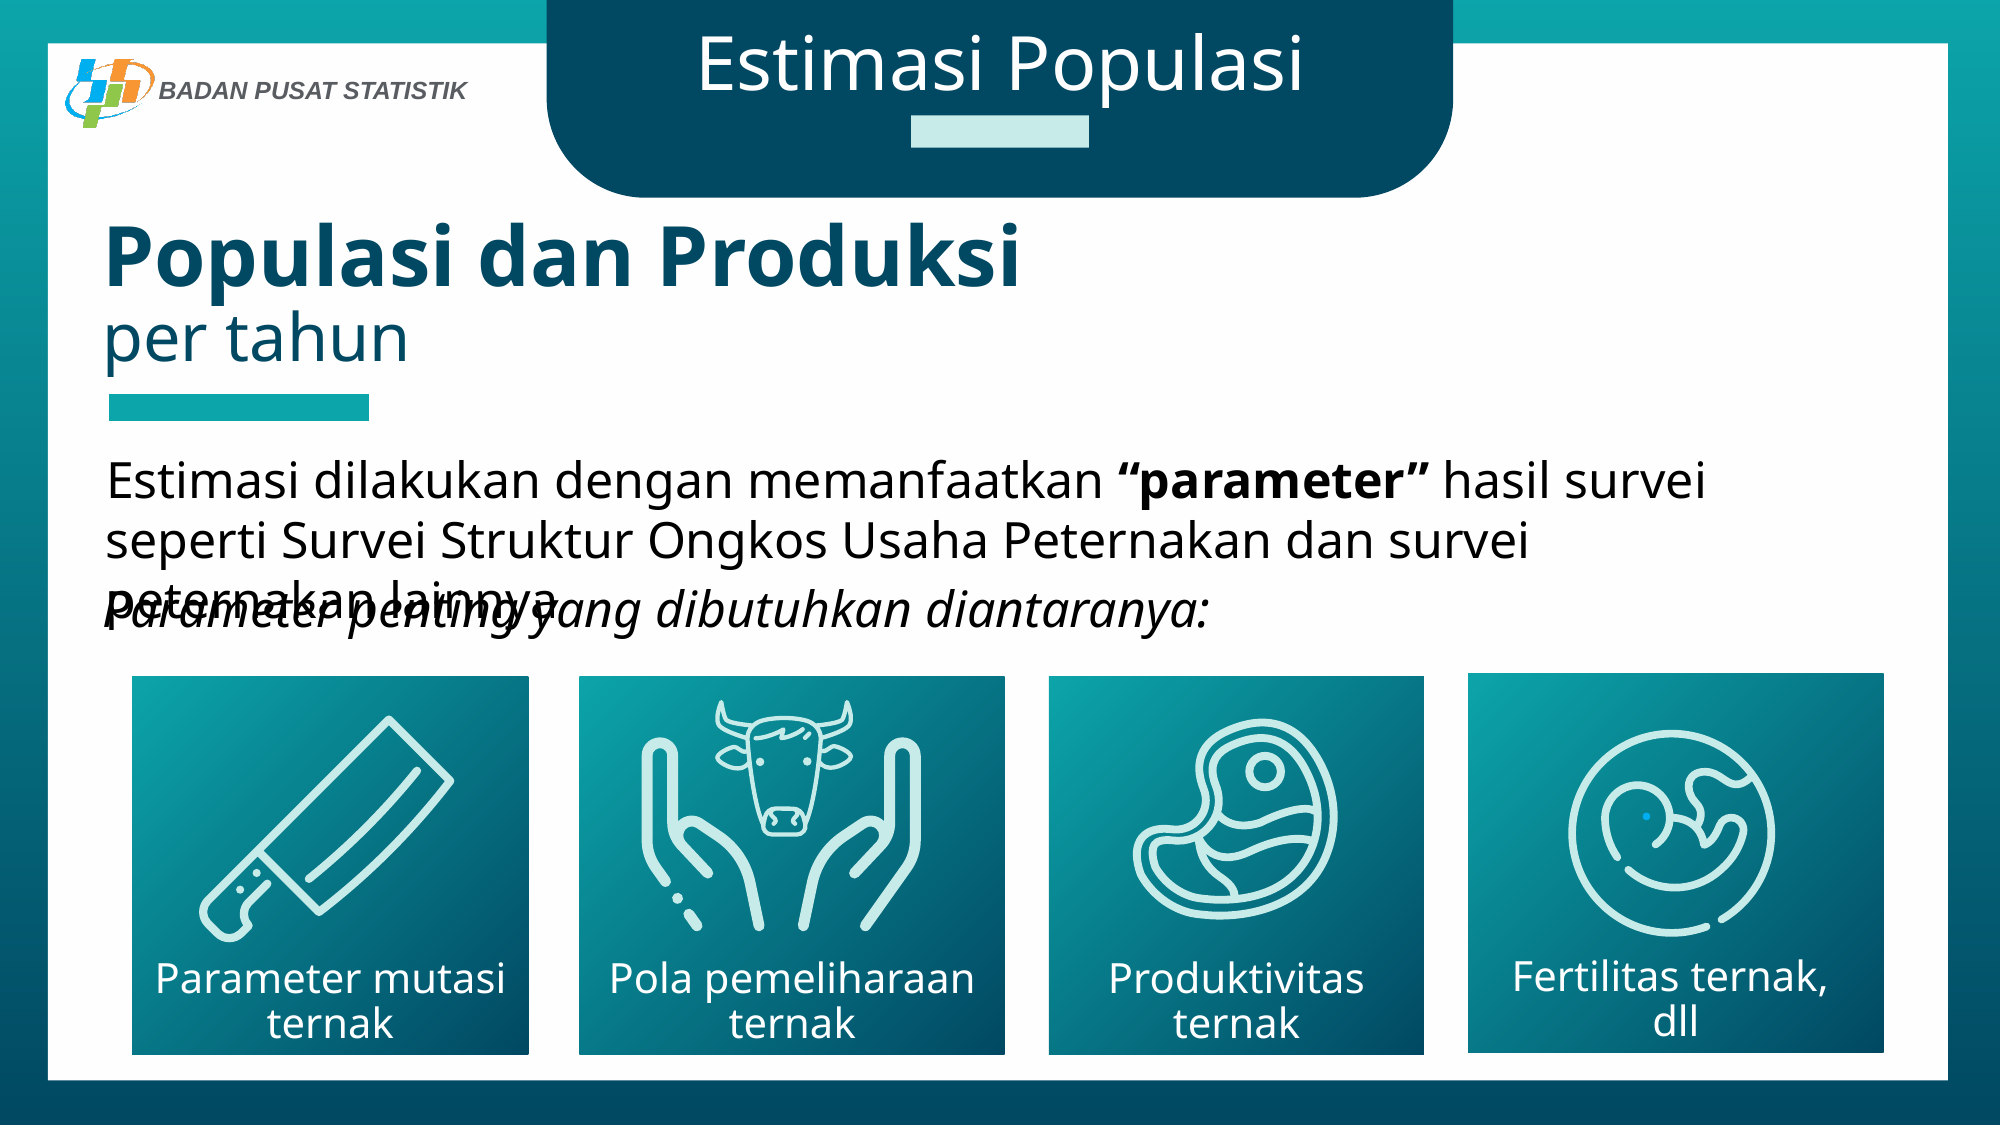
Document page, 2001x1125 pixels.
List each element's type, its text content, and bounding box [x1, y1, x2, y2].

text_box Estimasi dilakukan dengan memanfaatkan “parameter” hasil survei seperti Survei Struktur Ongkos Usaha Peternakan dan survei peternakan lainnya [62, 440, 1788, 636]
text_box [1048, 676, 1424, 1055]
picture [53, 51, 163, 132]
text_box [1468, 673, 1884, 1053]
text_box Parameter penting yang dibutuhkan diantaranya: [86, 576, 1751, 665]
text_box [579, 676, 1005, 1055]
text_box [910, 114, 1090, 149]
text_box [132, 676, 529, 1055]
text_box Populasi dan Produksi per tahun [86, 206, 1438, 380]
title Estimasi Populasi [138, 18, 1864, 116]
